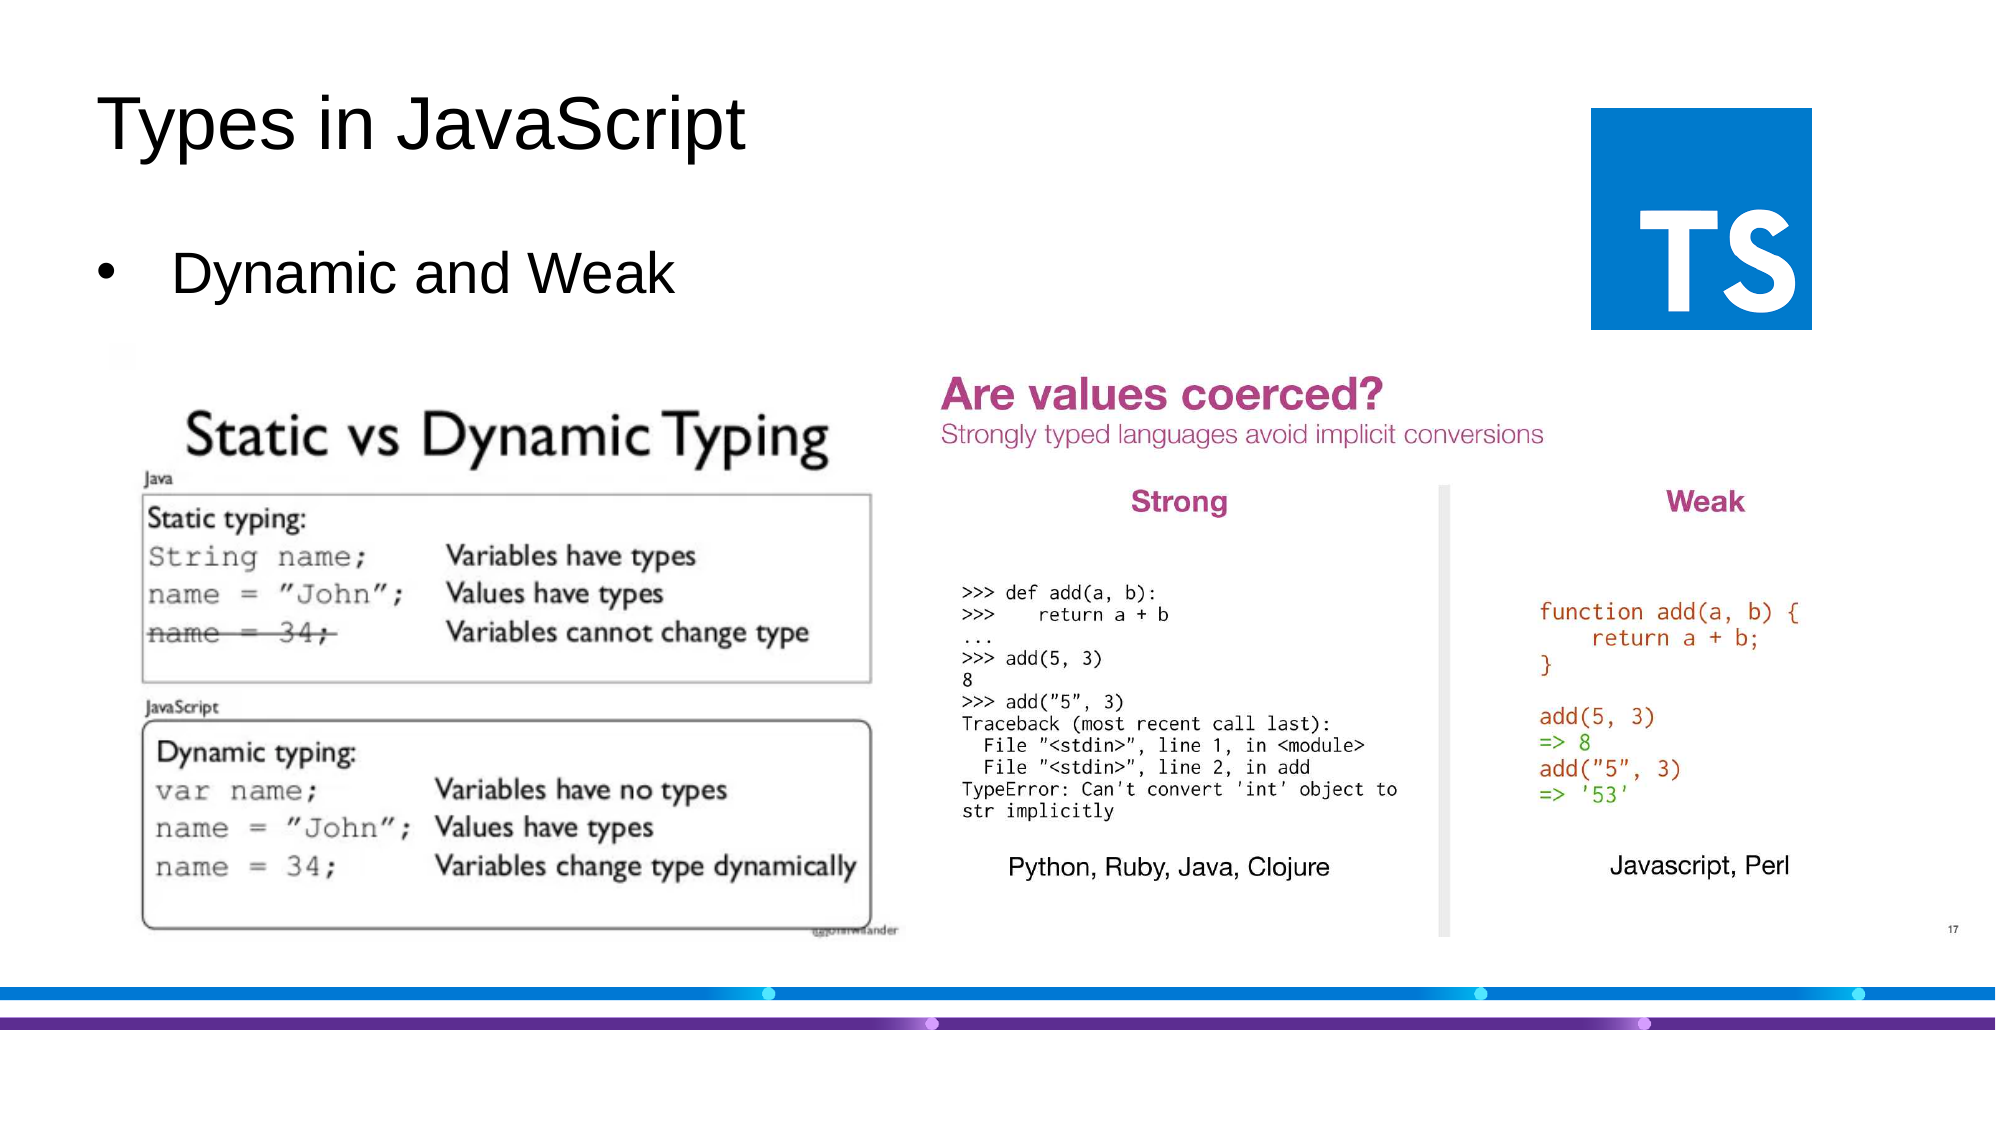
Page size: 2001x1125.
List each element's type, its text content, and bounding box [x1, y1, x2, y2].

title Types in JavaScript [96, 75, 1904, 235]
picture [0, 987, 2000, 1030]
picture [919, 348, 1965, 937]
picture [109, 343, 907, 942]
picture [1591, 108, 1813, 330]
list Dynamic and Weak [96, 235, 1904, 873]
